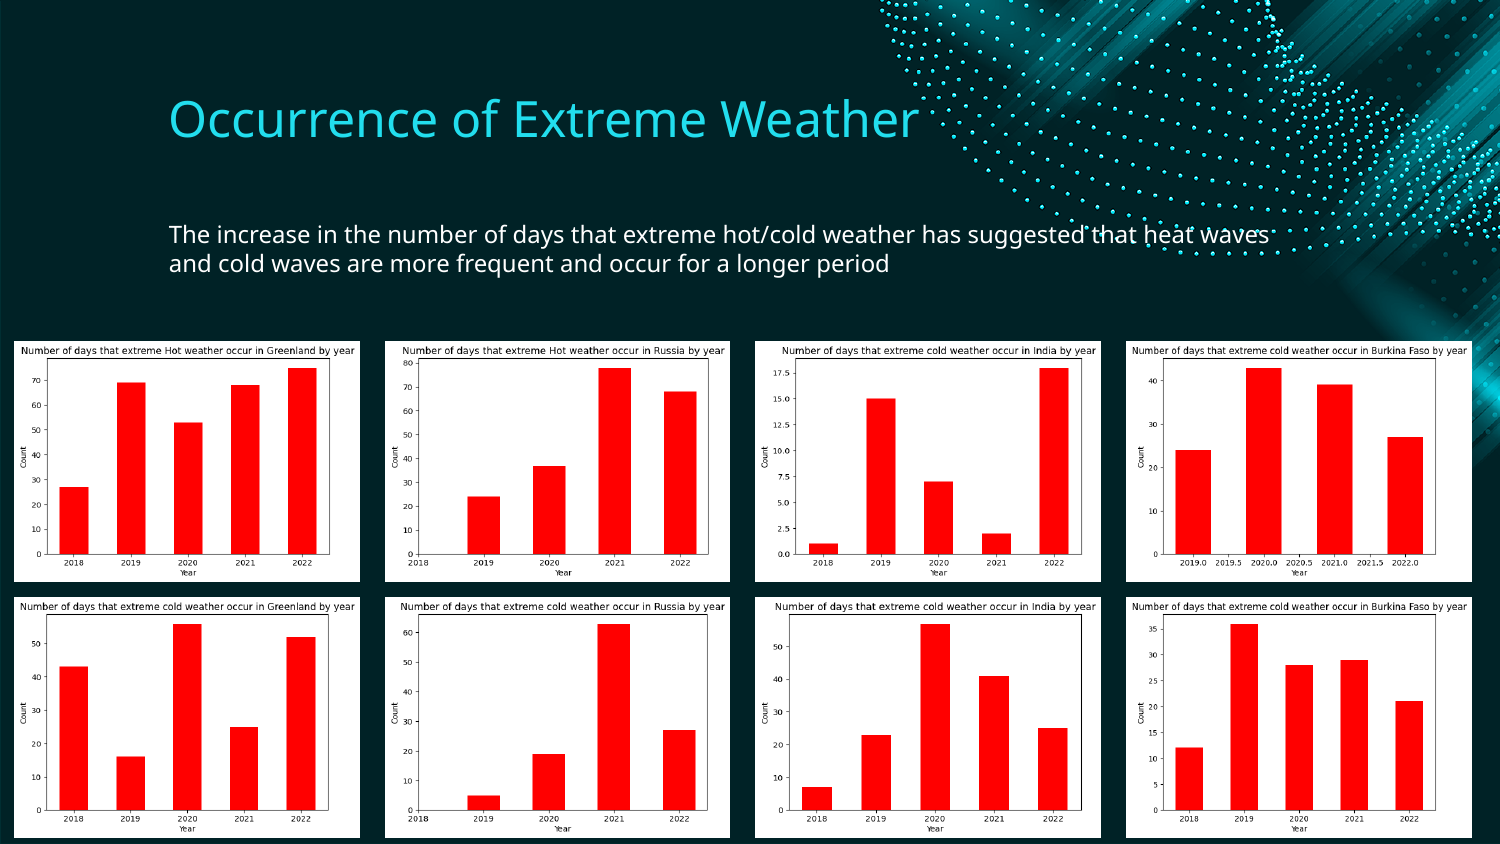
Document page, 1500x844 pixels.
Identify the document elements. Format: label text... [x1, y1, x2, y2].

picture [0, 0, 1500, 844]
title Occurrence of Extreme Weather [153, 72, 1095, 204]
list The increase in the number of days that extreme hot/cold weather has suggested that heat waves and cold waves are more frequent and occur for a longer period [153, 204, 1331, 703]
